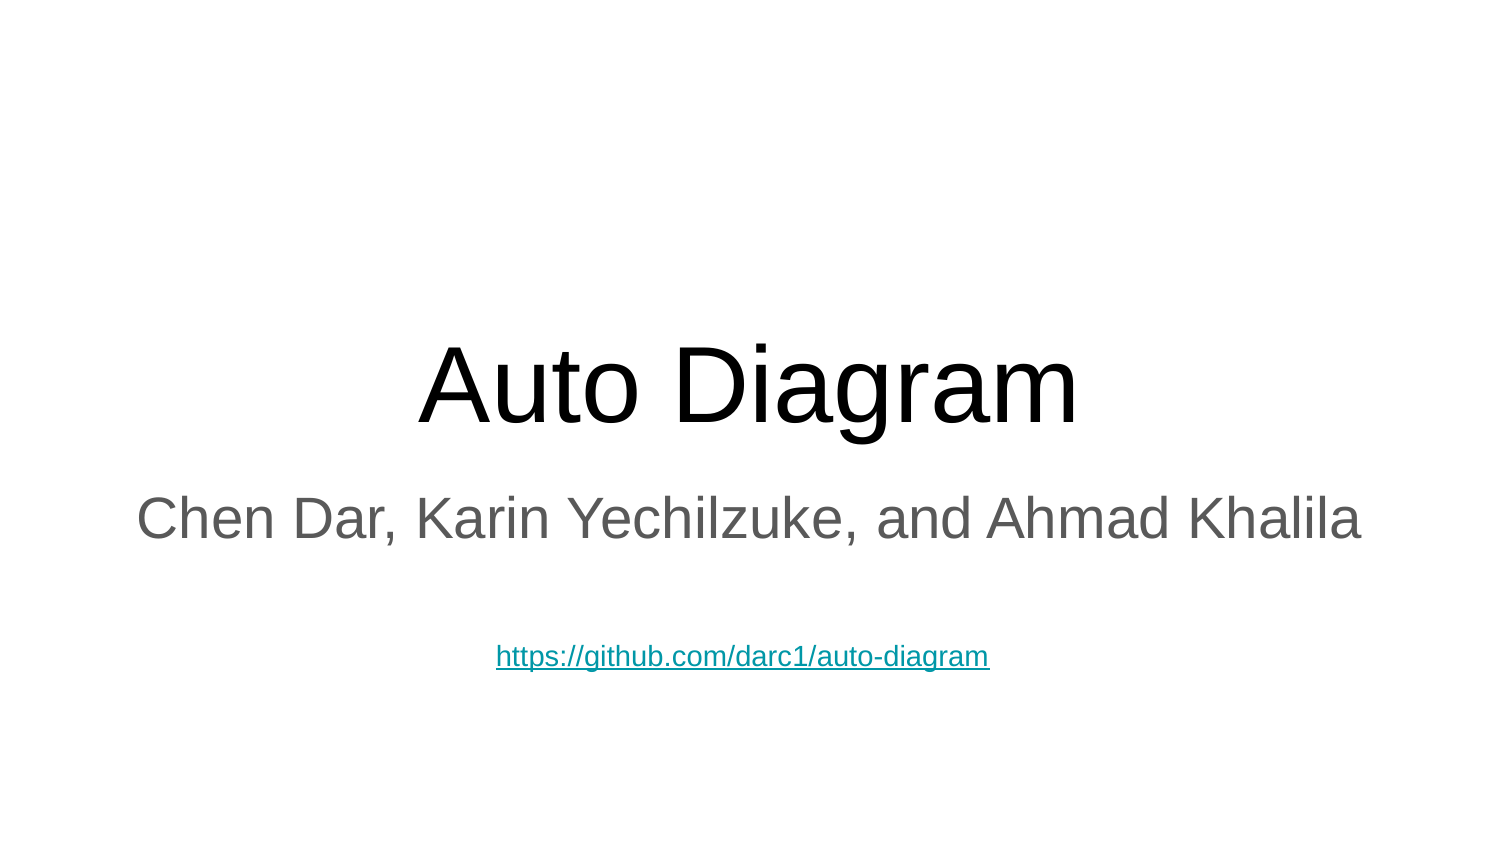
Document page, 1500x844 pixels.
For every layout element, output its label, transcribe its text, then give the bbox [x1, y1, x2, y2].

text_box https://github.com/darc1/auto-diagram [480, 622, 1019, 687]
title Auto Diagram [51, 122, 1449, 459]
subtitle Chen Dar, Karin Yechilzuke, and Ahmad Khalila [51, 464, 1449, 595]
